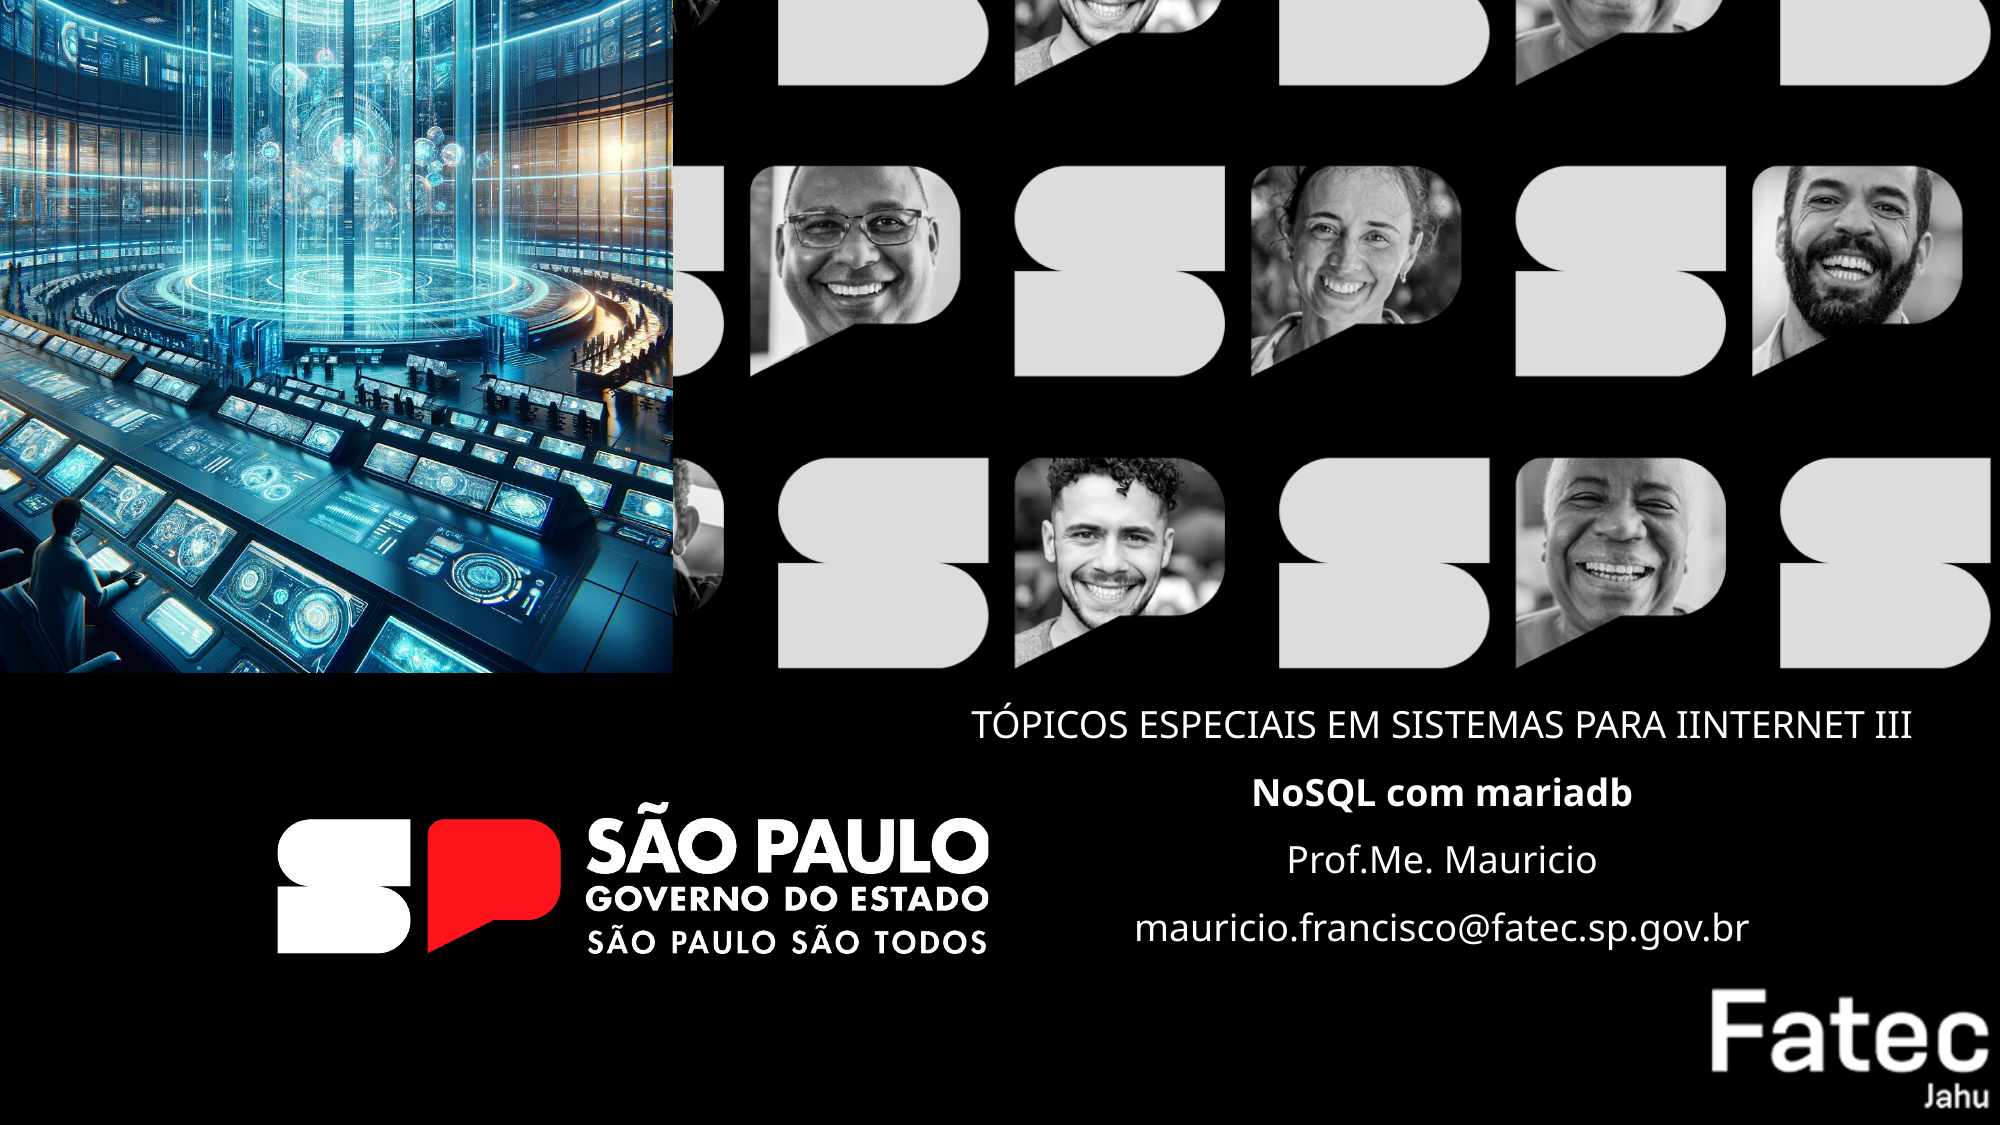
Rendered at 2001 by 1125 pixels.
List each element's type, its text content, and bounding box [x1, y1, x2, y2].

picture [0, 0, 2000, 1125]
text_box TÓPICOS ESPECIAIS EM SISTEMAS PARA IINTERNET III NoSQL com mariadb Prof.Me. Mauricio mauricio.francisco@fatec.sp.gov.br [884, 671, 2000, 924]
